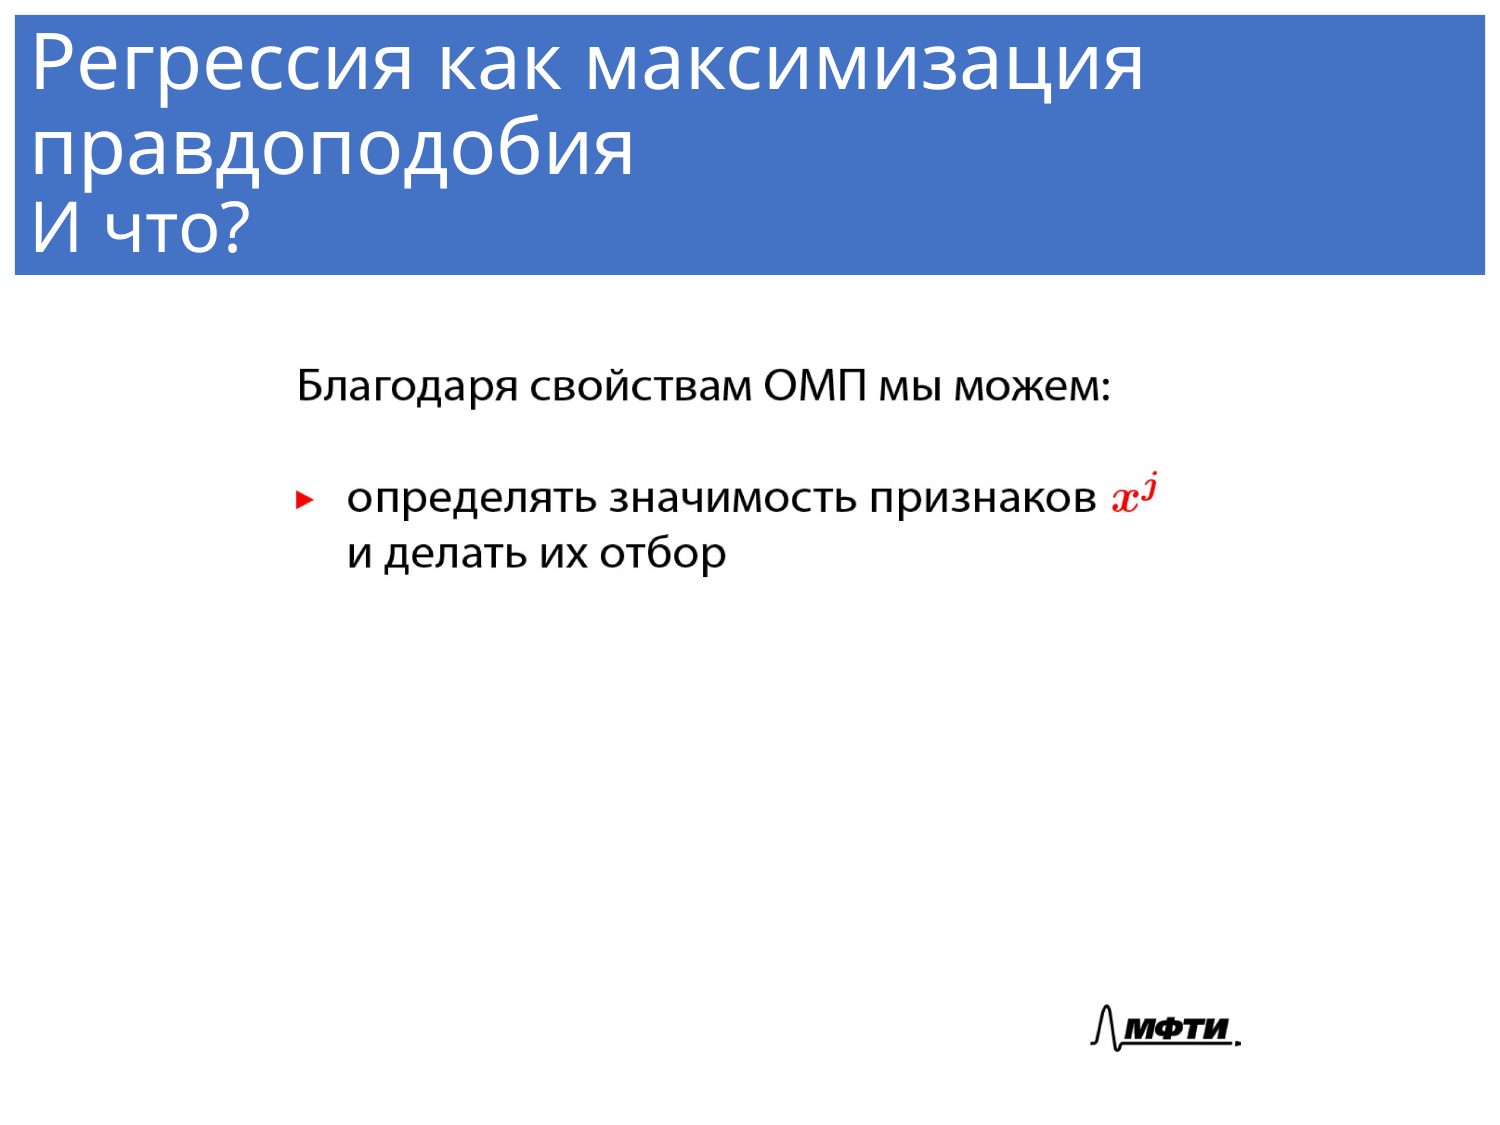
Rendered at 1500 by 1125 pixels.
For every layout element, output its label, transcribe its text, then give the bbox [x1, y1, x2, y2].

title Регрессия как максимизация правдоподобия И что? [14, 14, 1486, 275]
picture [242, 295, 1241, 1111]
